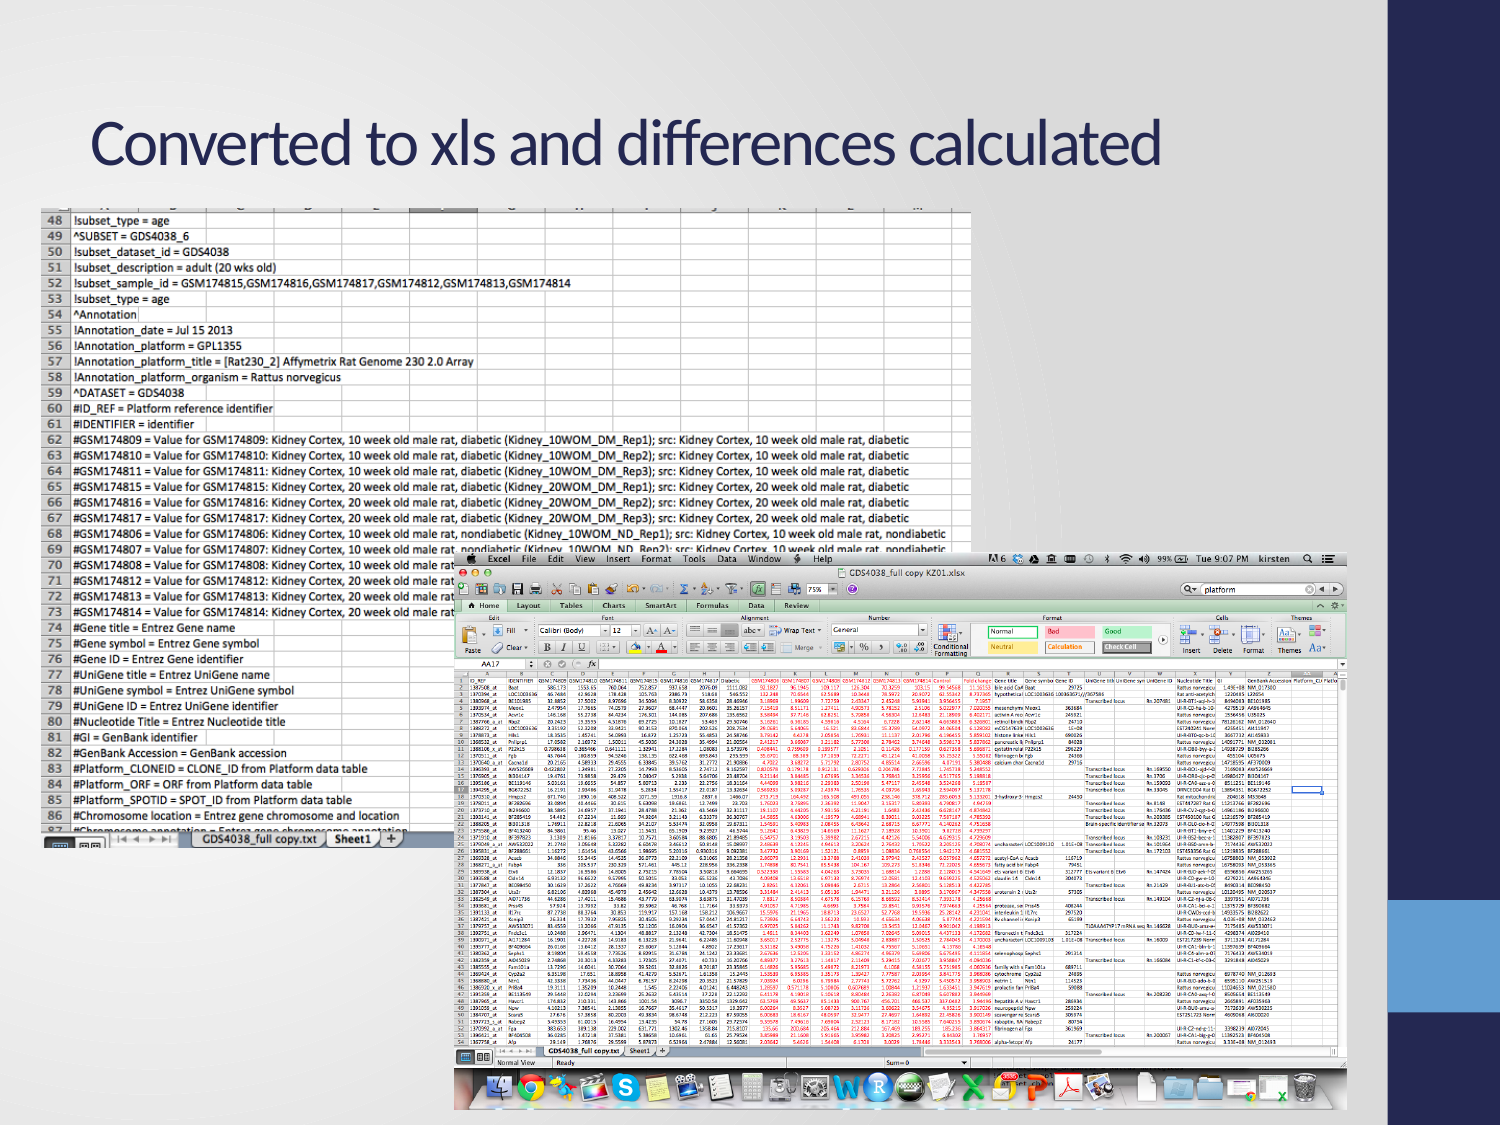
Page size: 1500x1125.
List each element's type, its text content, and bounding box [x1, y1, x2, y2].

title Converted to xls and differences calculated [75, 45, 1325, 233]
picture [40, 207, 1347, 1110]
